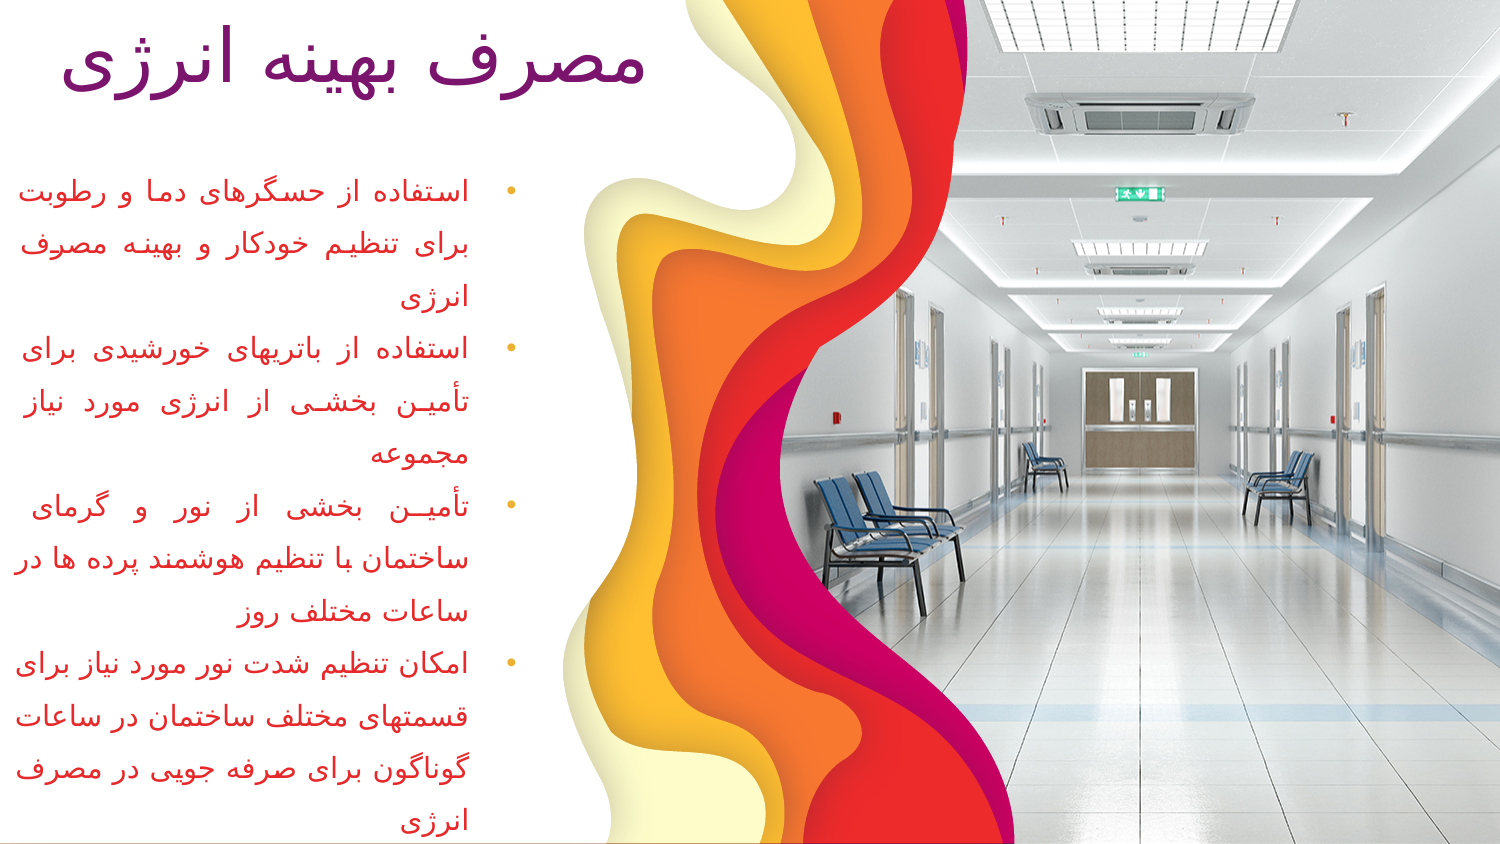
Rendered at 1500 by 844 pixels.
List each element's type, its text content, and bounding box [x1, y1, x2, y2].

text_box مصرف بهینه انرژی [44, 0, 665, 105]
picture [779, 0, 1500, 844]
text_box استفاده از حسگرهای دما و رطوبت برای تنظیم خودکار و بهینه مصرف انرژی استفاده از باتریهای خورشیدی برای تأمین بخشی از انرژی مورد نیاز مجموعه تأمین بخشی از نور و گرمای ساختمان با تنظیم هوشمند پرده ها در ساعات مختلف روز امکان تنظیم شدت نور مورد نیاز برای قسمتهای مختلف ساختمان در ساعات گوناگون برای صرفه جویی در مصرف انرژی پیش بینی هوشمند وضع هوا جهت بکارگیری ترکیبی مناسب از منابع مختلف انرژیت [0, 147, 532, 844]
